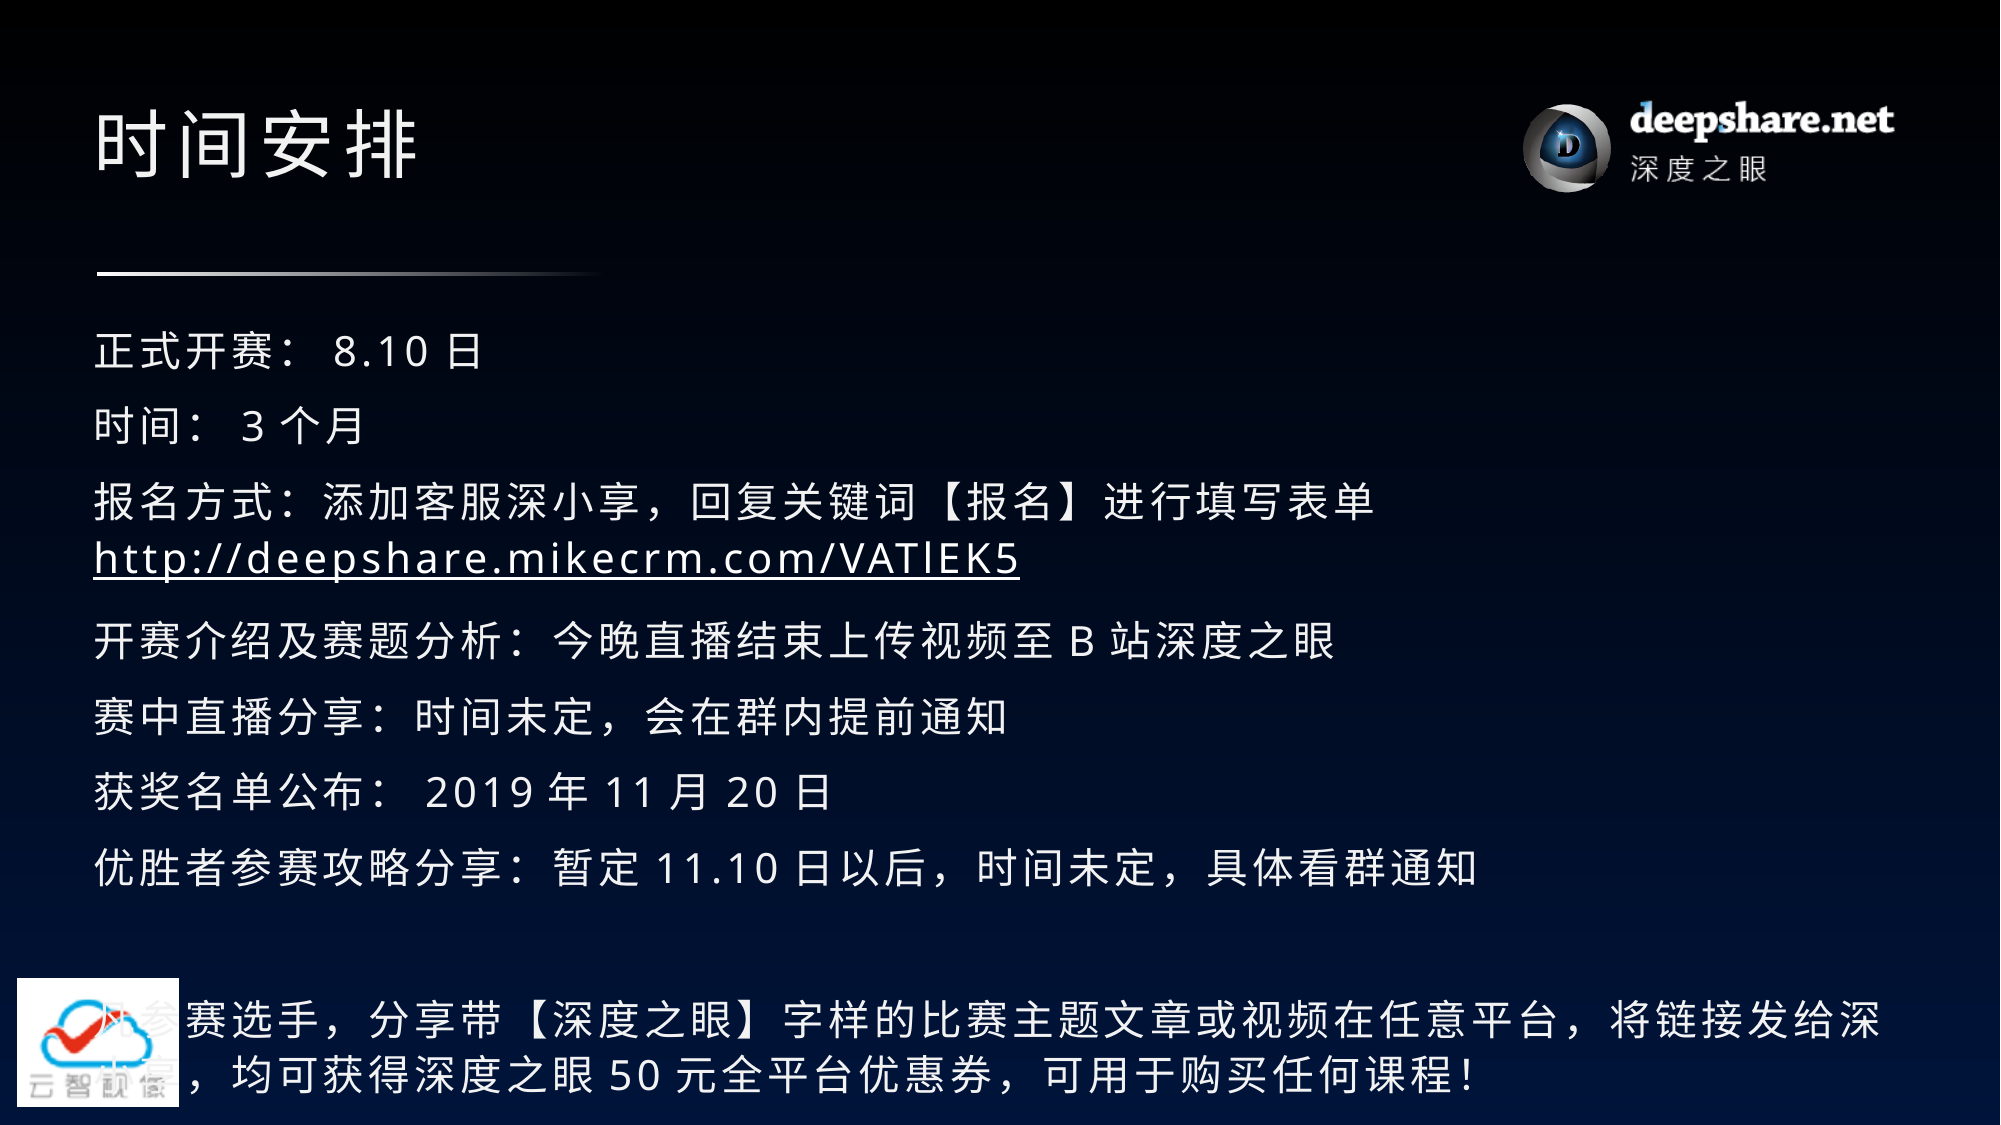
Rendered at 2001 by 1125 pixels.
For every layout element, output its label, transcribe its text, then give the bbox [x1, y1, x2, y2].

list 正式开赛：8.10日 时间：3个月 报名方式：添加客服深小享，回复关键词【报名】进行填写表单http://deepshare.mikecrm.com/VATlEK5 开赛介绍及赛题分析：今晚直播结束上传视频至B站深度之眼 赛中直播分享：时间未定，会在群内提前通知 获奖名单公布：2019年11月20日 优胜者参赛攻略分享：暂定11.10日以后，时间未定，具体看群通知 凡参赛选手，分享带【深度之眼】字样的比赛主题文章或视频在任意平台，将链接发给深小享，均可获得深度之眼50元全平台优惠券，可用于购买任何课程！ [78, 312, 1924, 1103]
picture [17, 978, 179, 1107]
title 时间安排 [78, 100, 1192, 198]
picture [1517, 44, 1903, 225]
